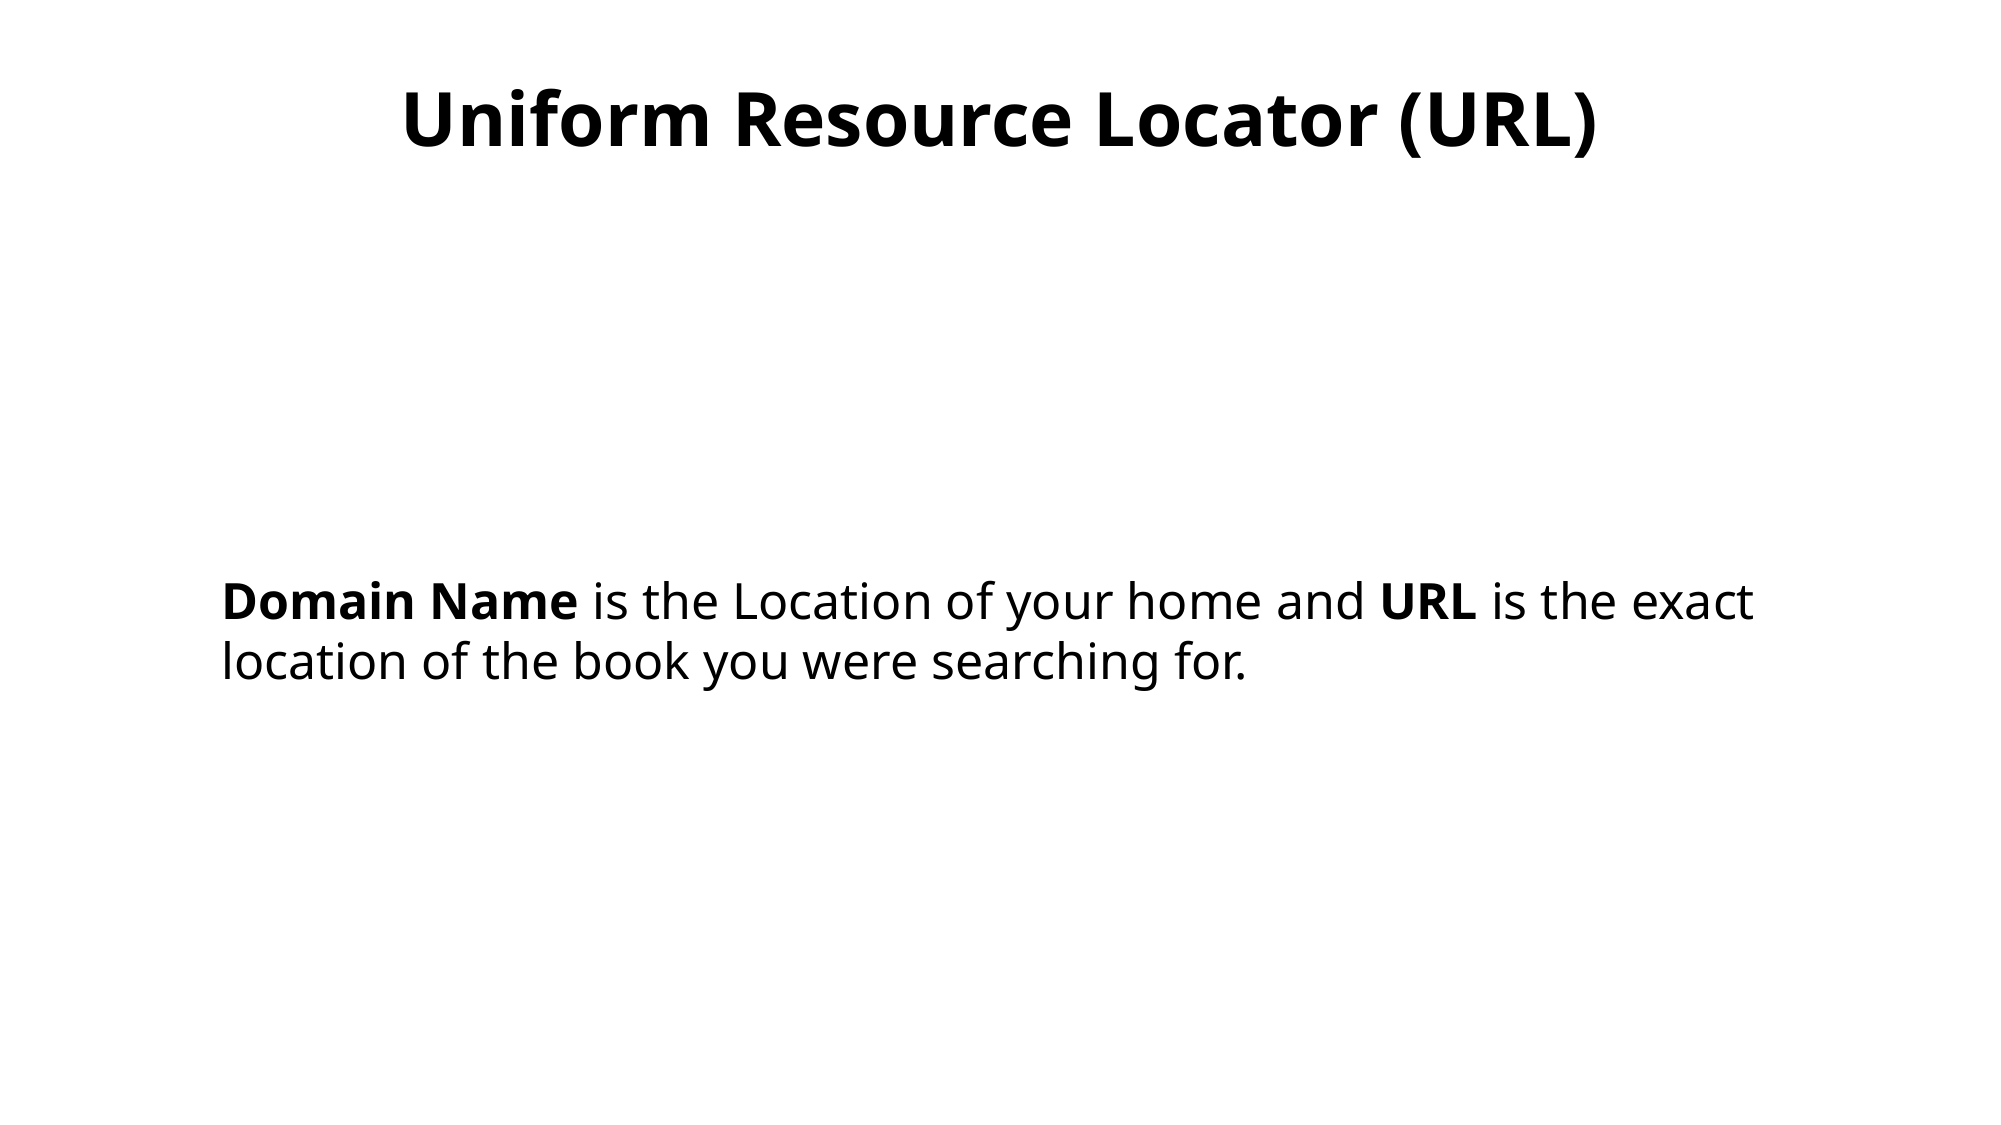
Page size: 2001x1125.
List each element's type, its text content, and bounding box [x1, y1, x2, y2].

text_box Domain Name is the Location of your home and URL is the exact location of the book you were searching for. [206, 562, 1794, 698]
text_box Uniform Resource Locator (URL) [385, 63, 1614, 169]
